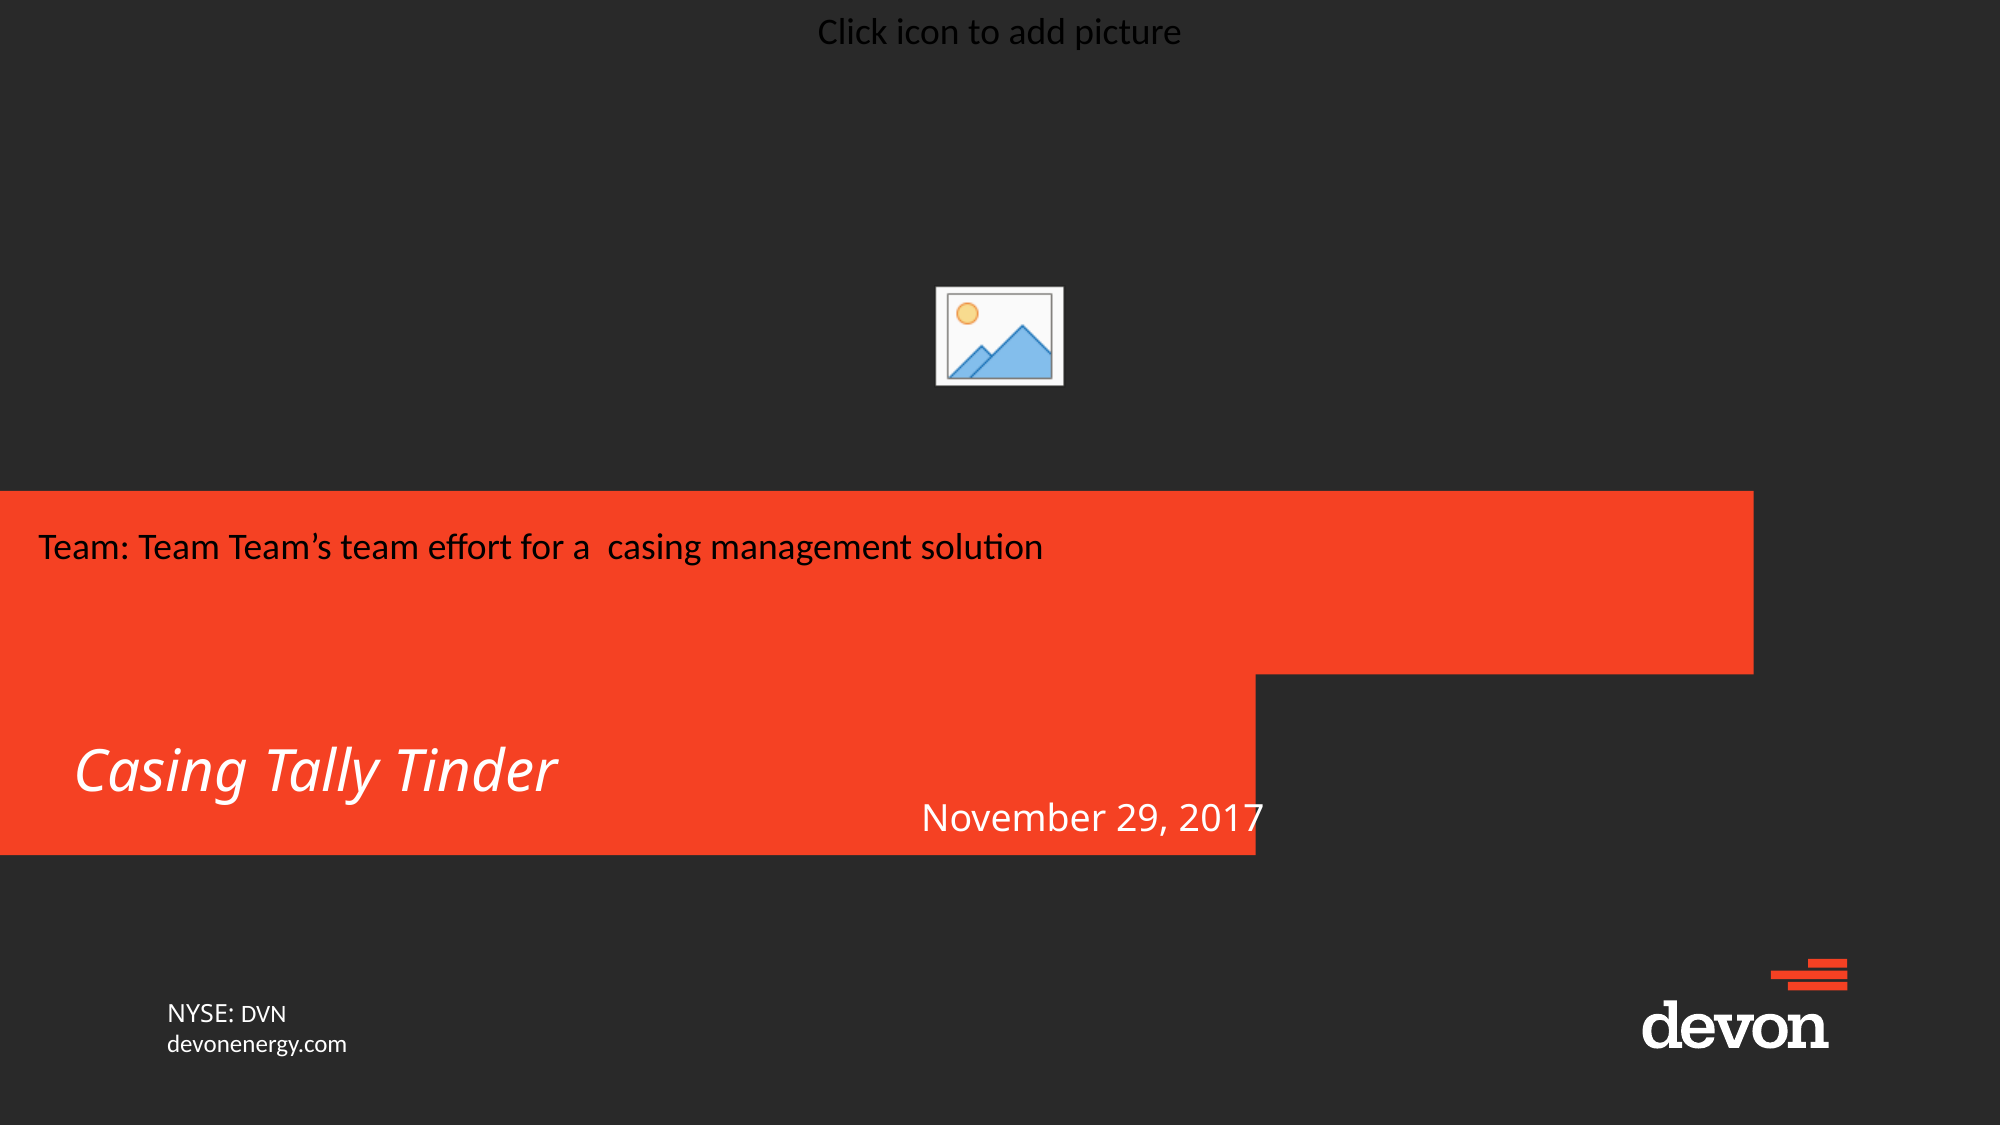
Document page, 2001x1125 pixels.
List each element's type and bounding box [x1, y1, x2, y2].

text_box [0, 490, 1754, 856]
picture [0, 0, 2000, 674]
